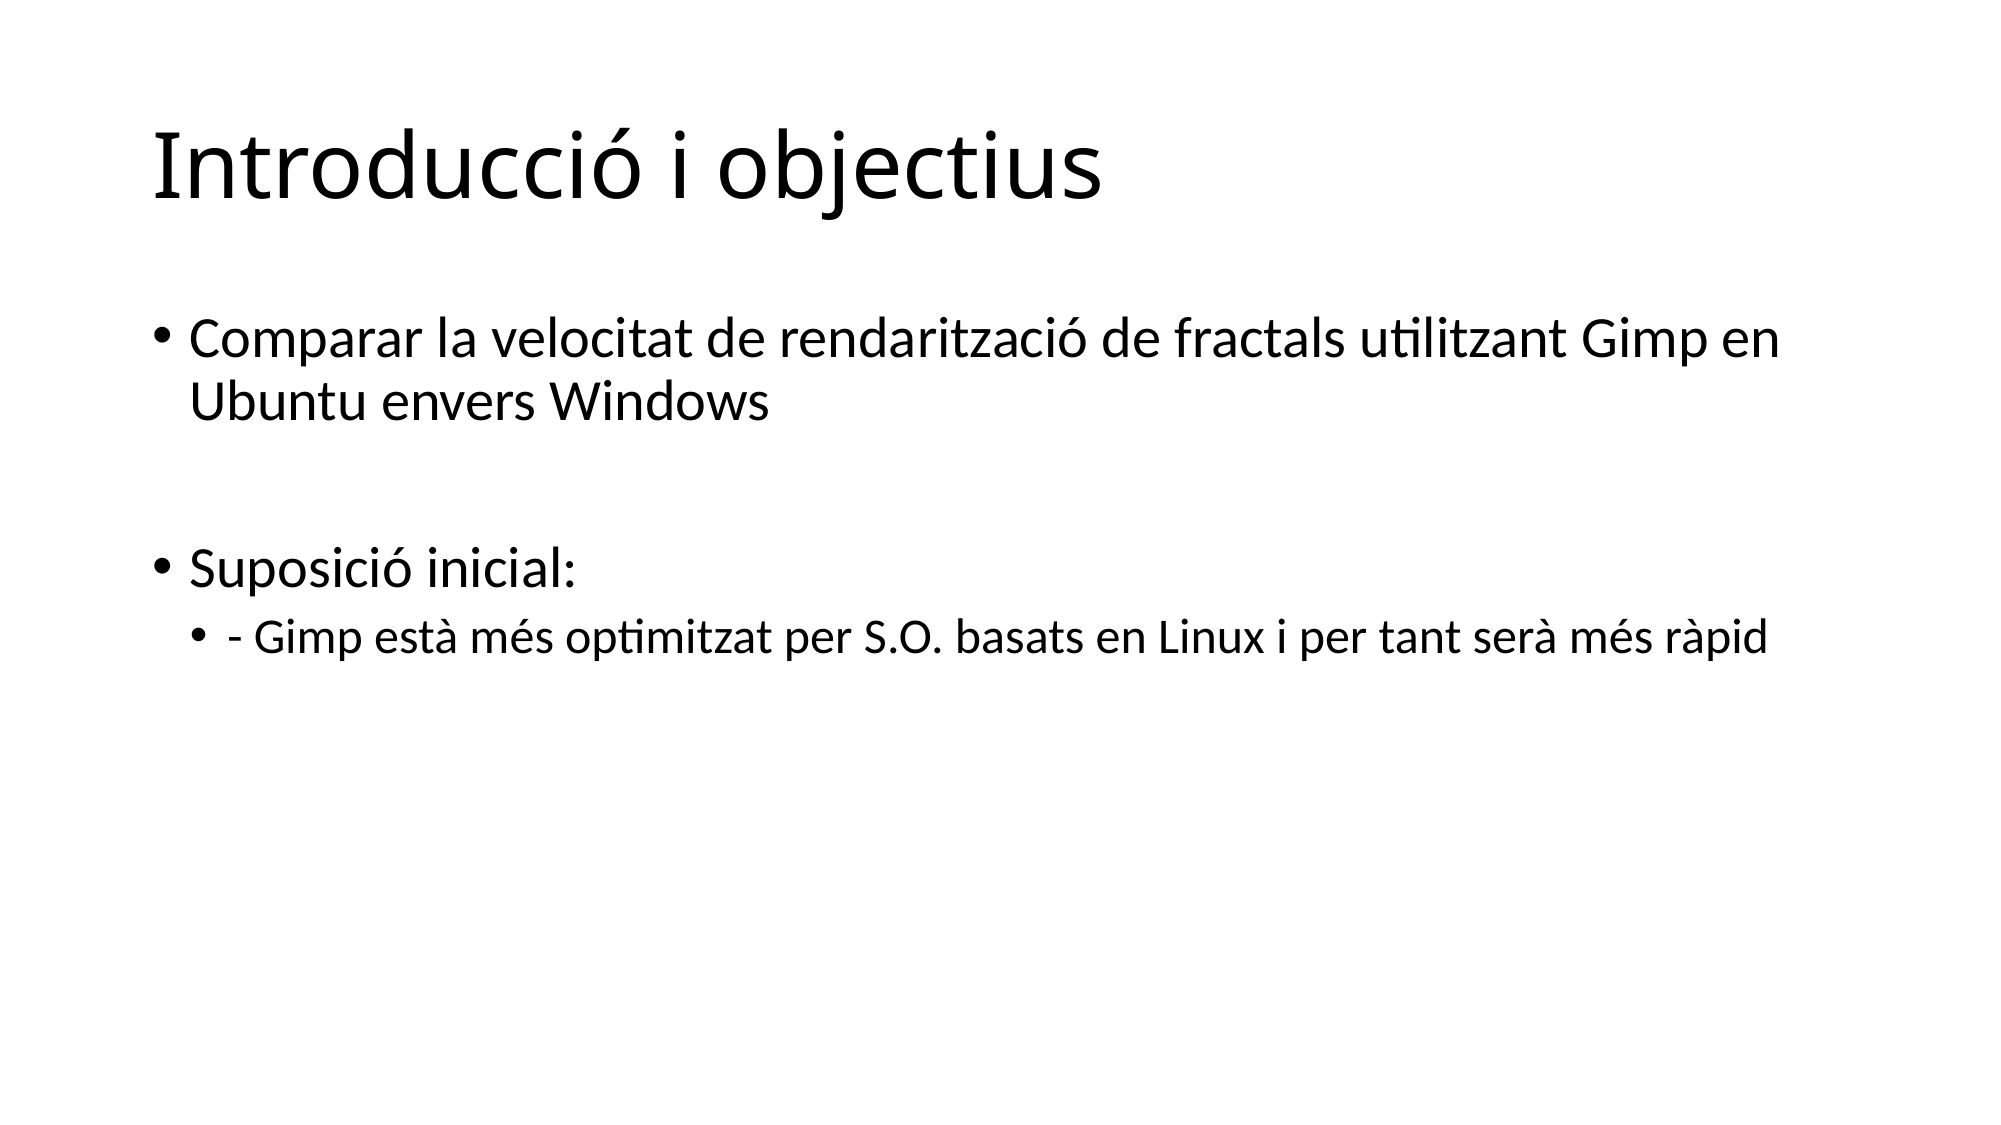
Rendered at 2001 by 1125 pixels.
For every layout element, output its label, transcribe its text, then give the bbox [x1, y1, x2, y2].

title Introducció i objectius [137, 59, 1863, 278]
list Comparar la velocitat de rendarització de fractals utilitzant Gimp en Ubuntu envers Windows Suposició inicial: - Gimp està més optimitzat per S.O. basats en Linux i per tant serà més ràpid [137, 299, 1863, 1014]
